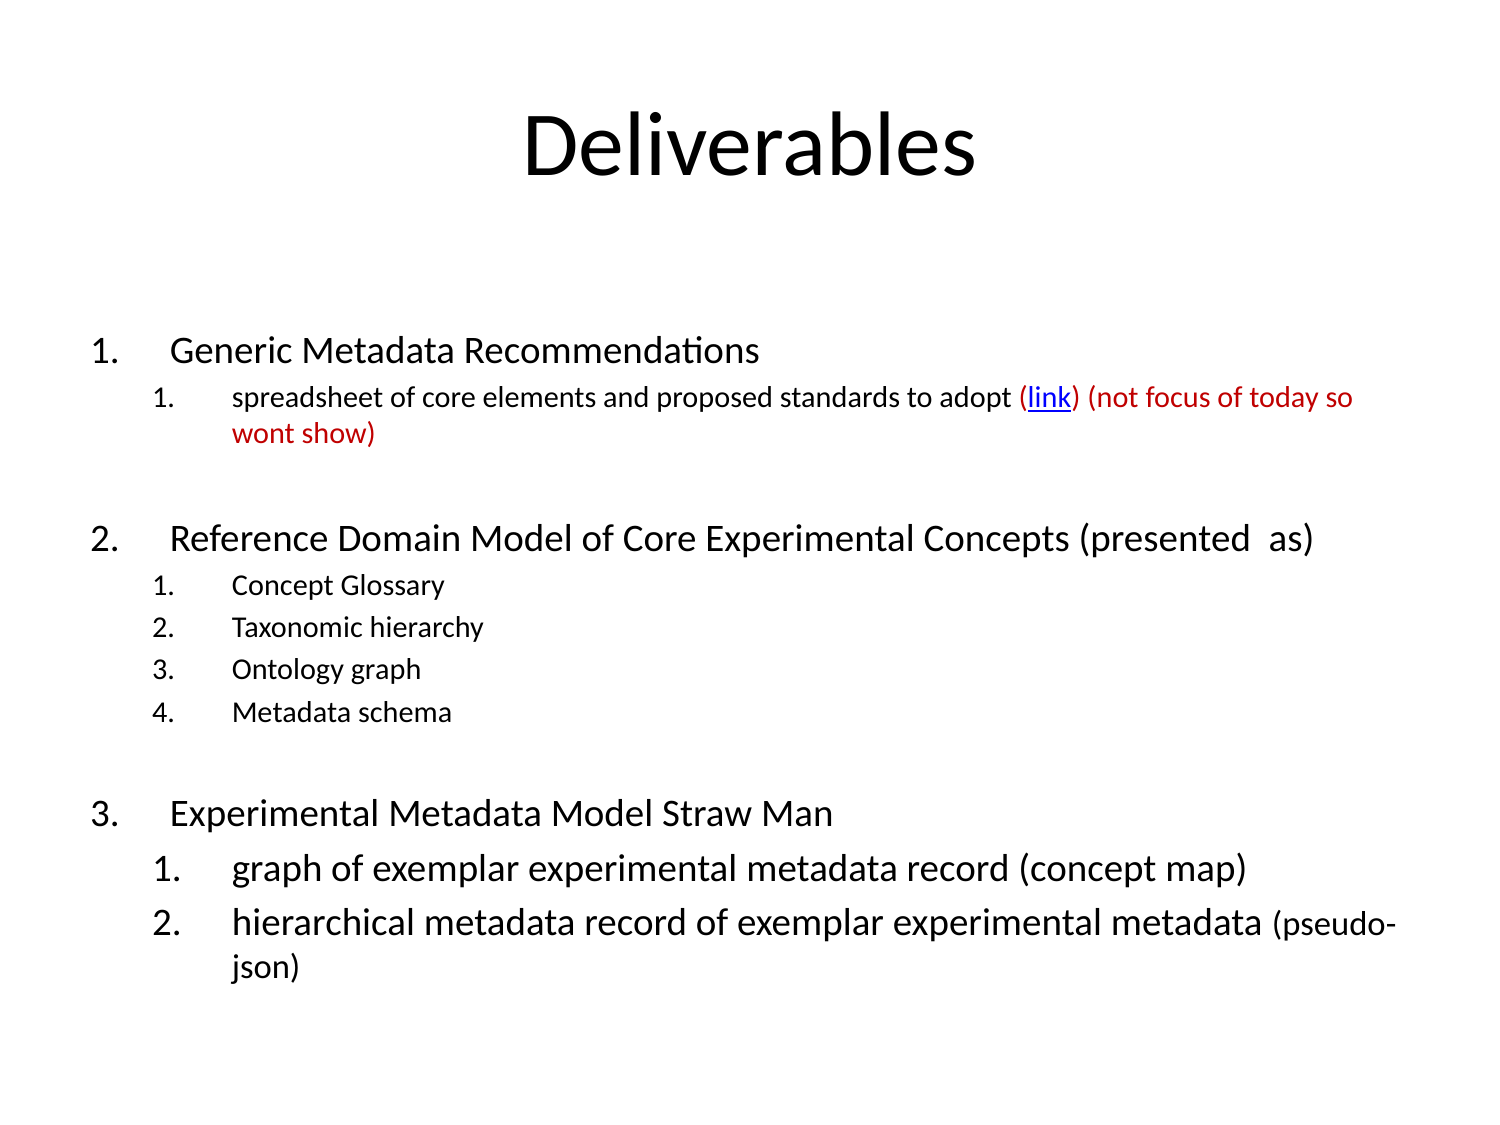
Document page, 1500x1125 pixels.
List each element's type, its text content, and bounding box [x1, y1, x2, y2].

title Deliverables [75, 45, 1425, 233]
list Generic Metadata Recommendations spreadsheet of core elements and proposed standards to adopt (link) (not focus of today so wont show) Reference Domain Model of Core Experimental Concepts (presented as) Concept Glossary Taxonomic hierarchy Ontology graph Metadata schema Experimental Metadata Model Straw Man graph of exemplar experimental metadata record (concept map) hierarchical metadata record of exemplar experimental metadata (pseudo-json) [75, 262, 1425, 1005]
